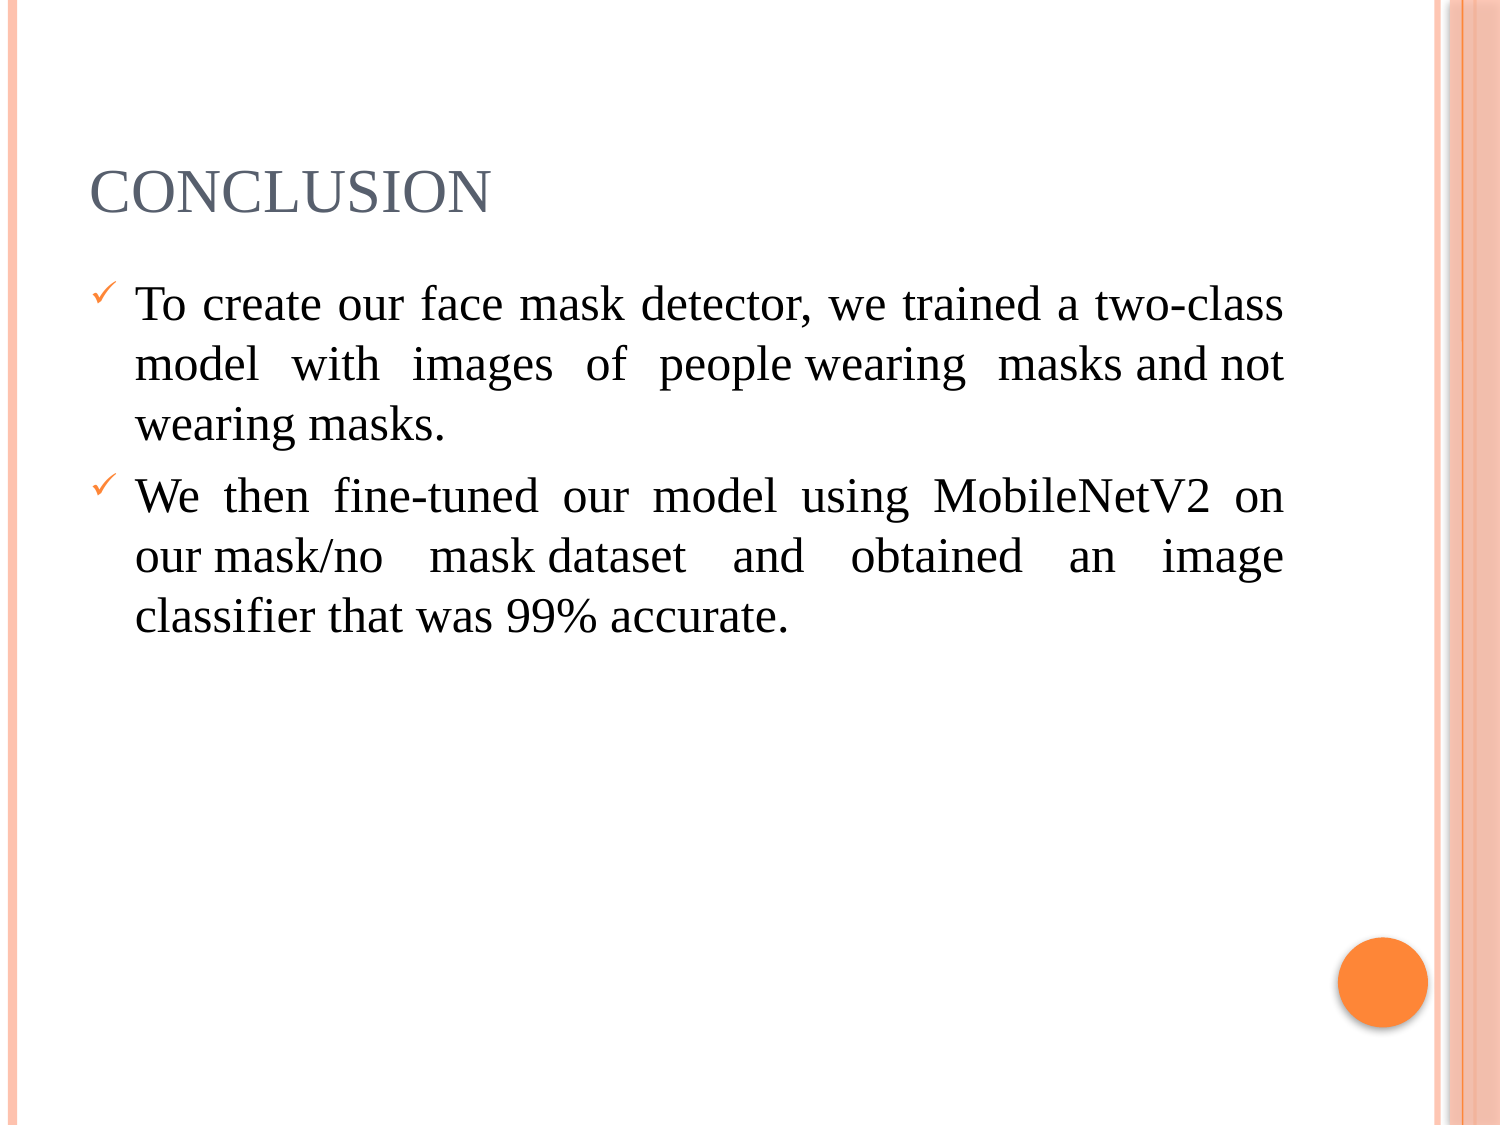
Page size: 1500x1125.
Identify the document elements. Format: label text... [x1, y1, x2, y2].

list To create our face mask detector, we trained a two-class model with images of people wearing masks and not wearing masks. We then fine-tuned our model using MobileNetV2 on our mask/no mask dataset and obtained an image classifier that was 99% accurate. [75, 262, 1300, 1062]
title CONCLUSION [75, 45, 1300, 233]
